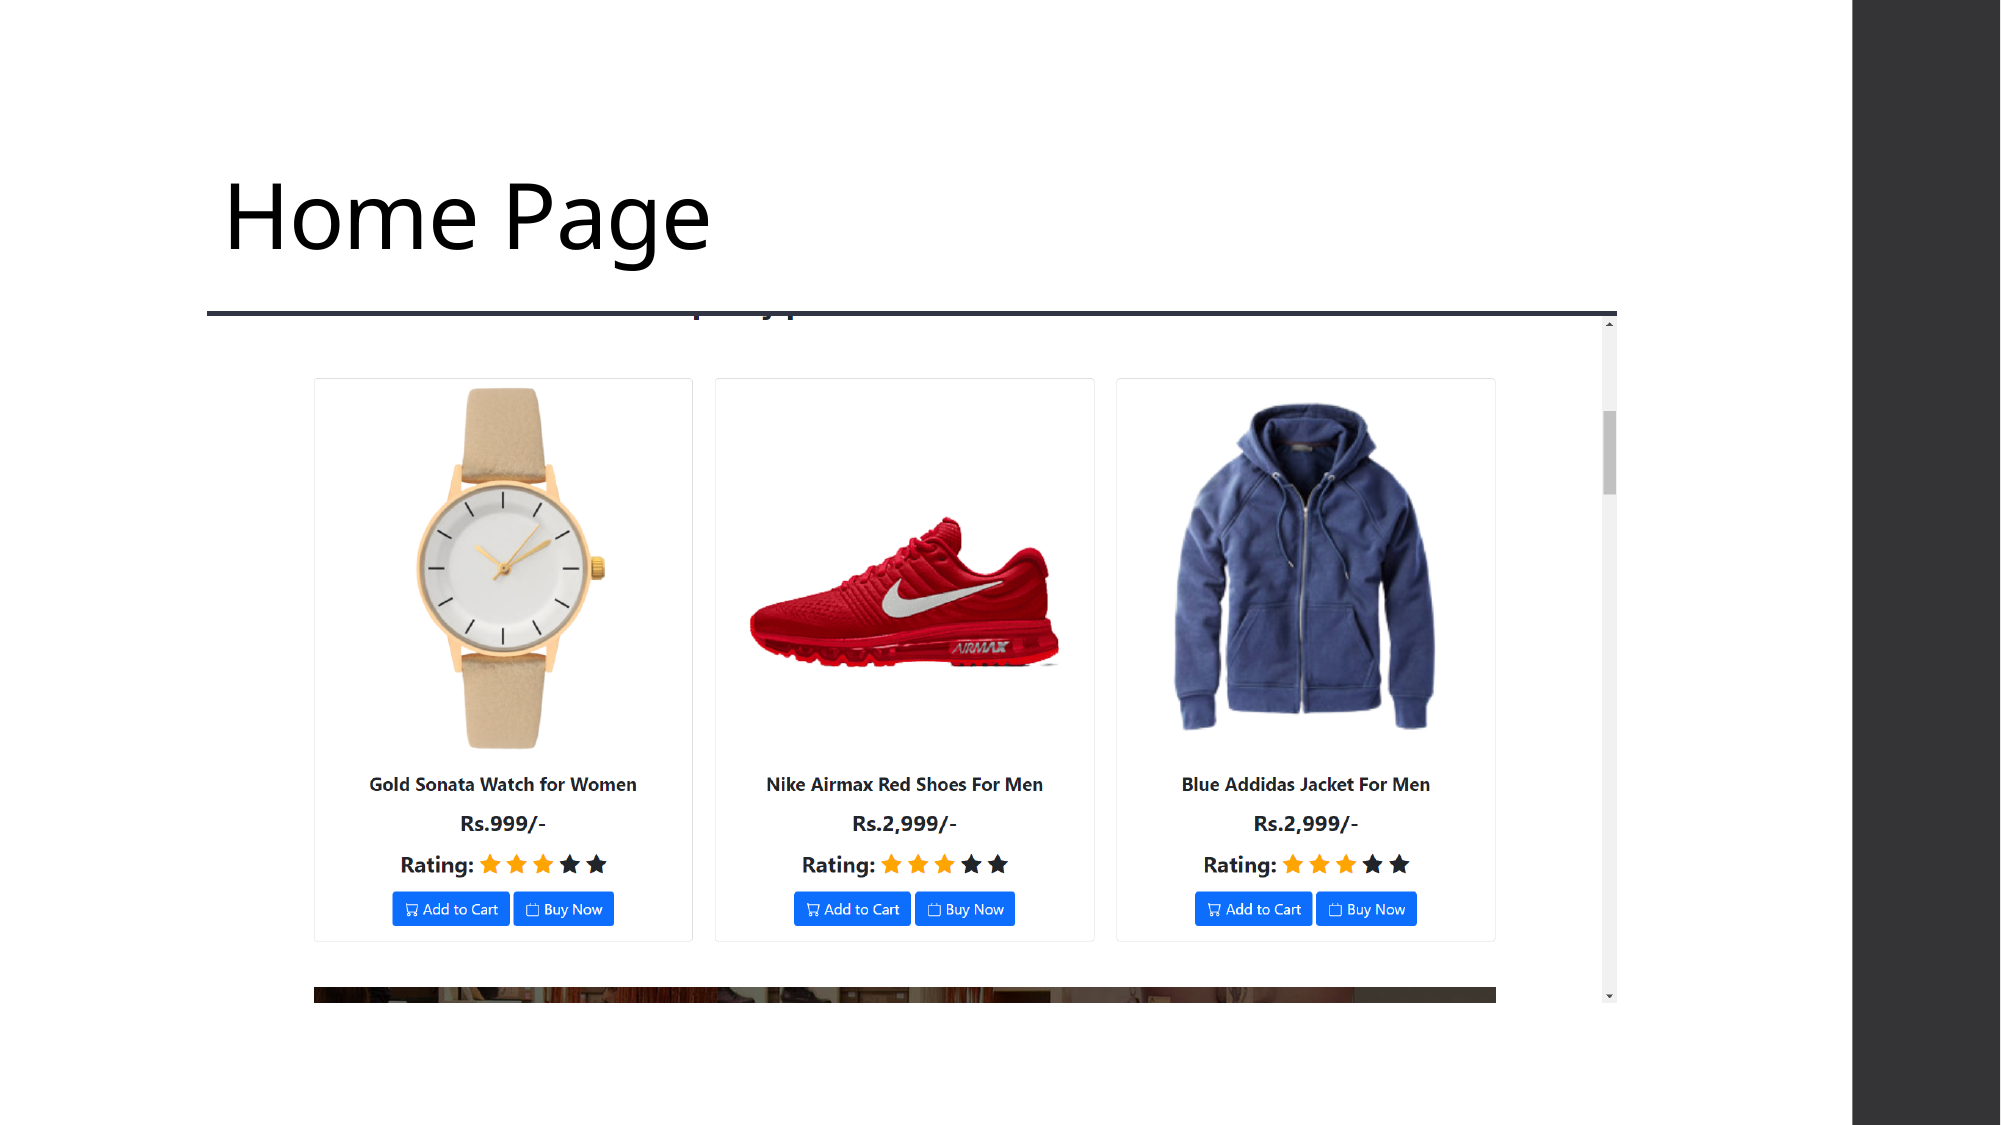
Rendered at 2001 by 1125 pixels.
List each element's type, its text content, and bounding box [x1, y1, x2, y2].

title Home Page [206, 60, 1797, 278]
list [206, 311, 1618, 1003]
